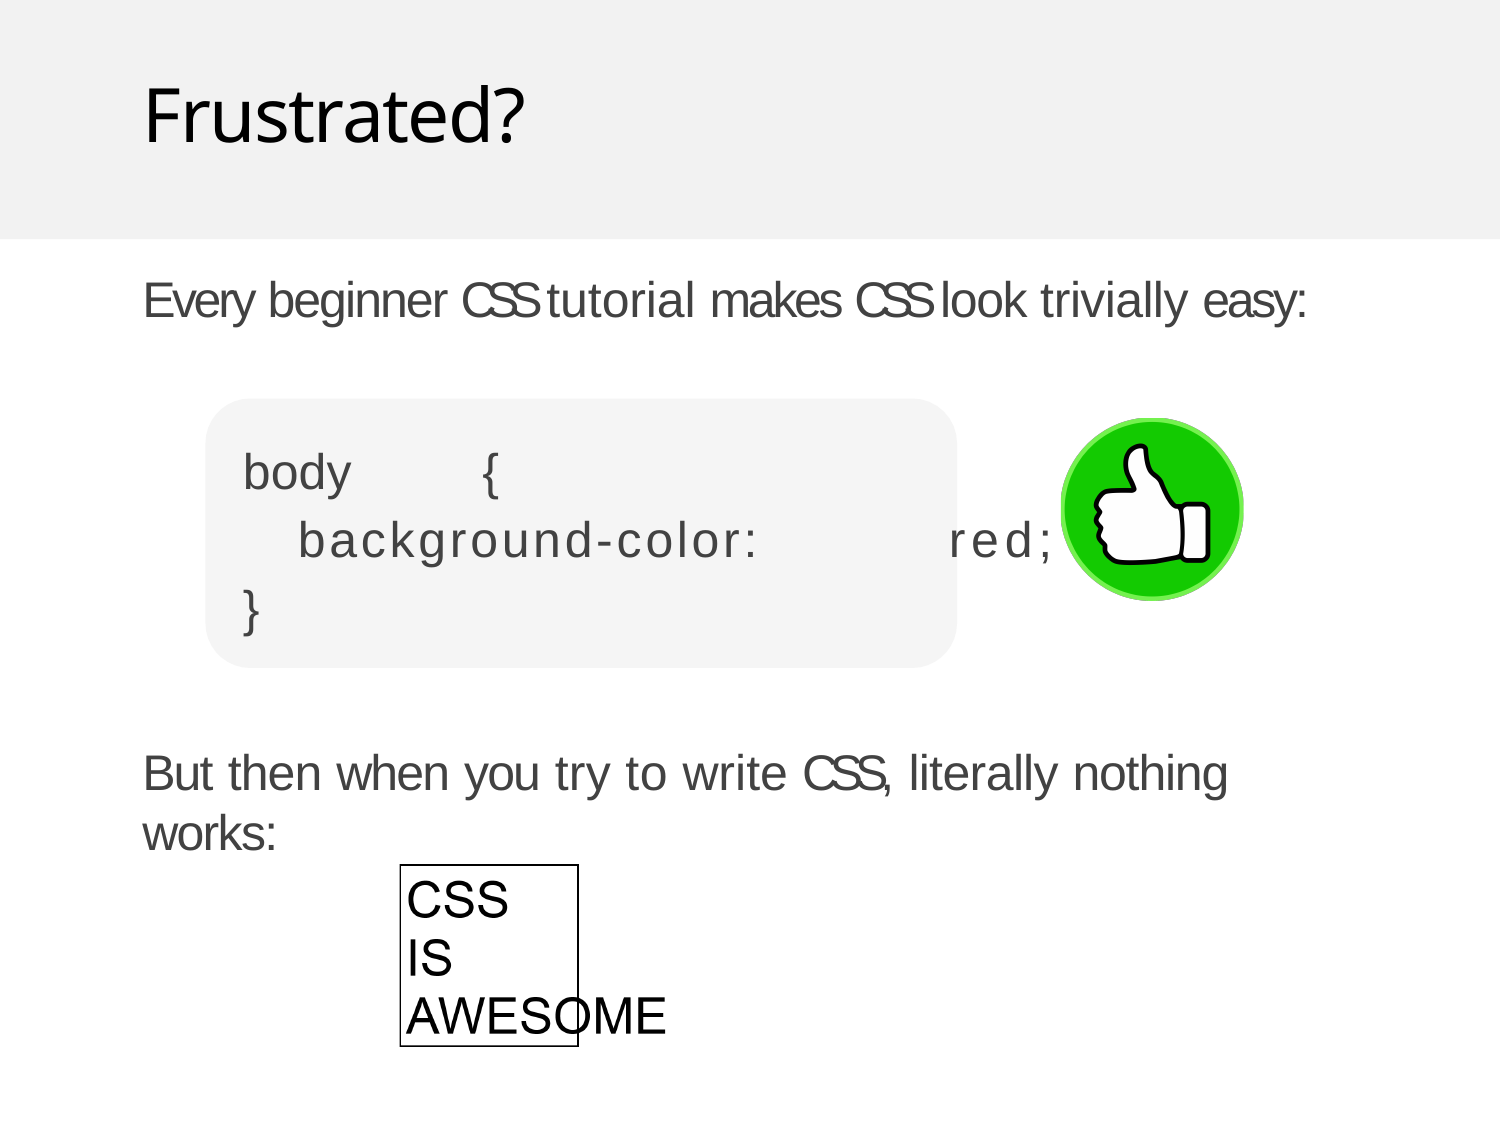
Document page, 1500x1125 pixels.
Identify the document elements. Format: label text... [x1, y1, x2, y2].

text_box [399, 864, 666, 1047]
title Frustrated? [140, 65, 559, 256]
text_box Every beginner CSS tutorial makes CSS look trivially easy: body { background-color: red; } But then when you try to write CSS, literally nothing works: [140, 265, 1343, 861]
